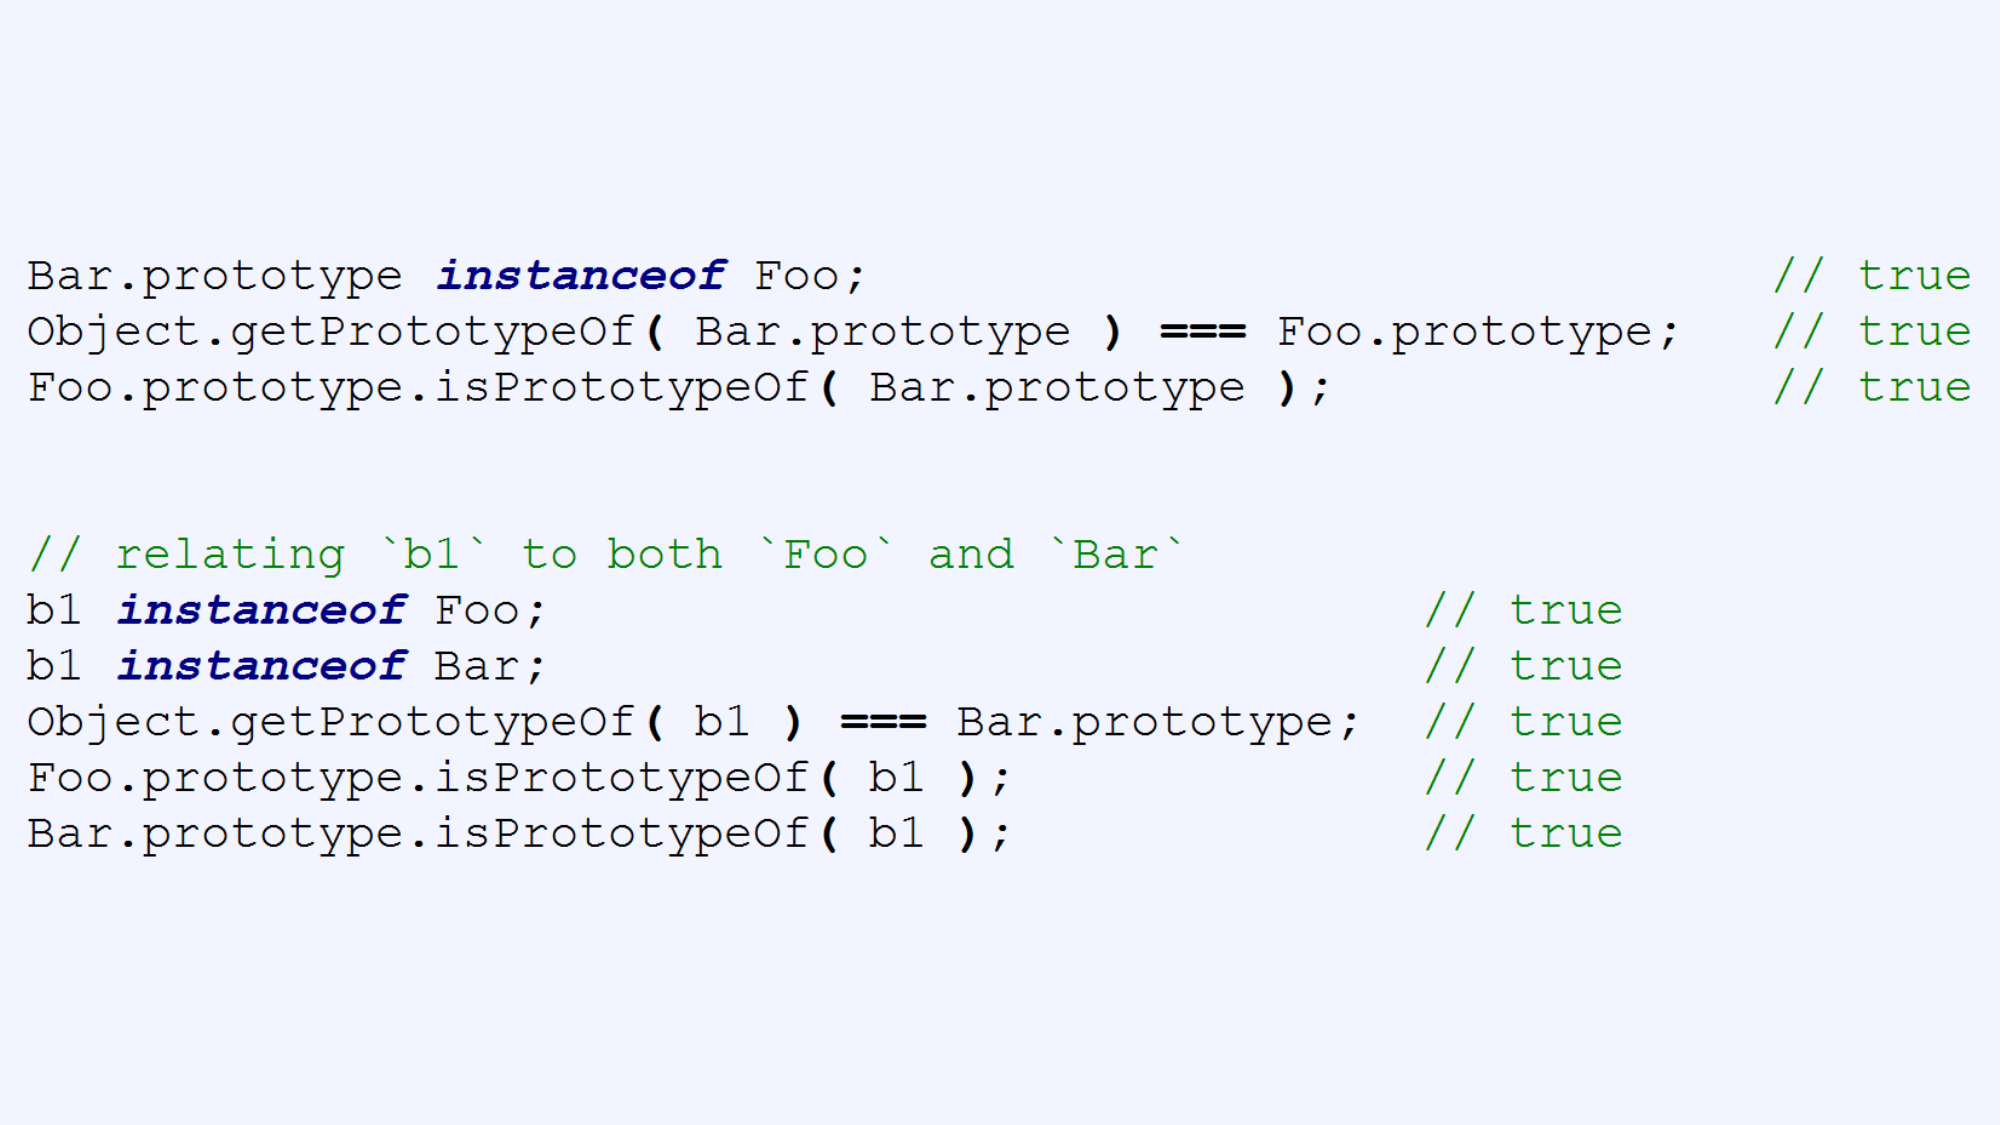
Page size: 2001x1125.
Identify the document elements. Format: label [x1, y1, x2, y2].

picture [0, 231, 2000, 893]
